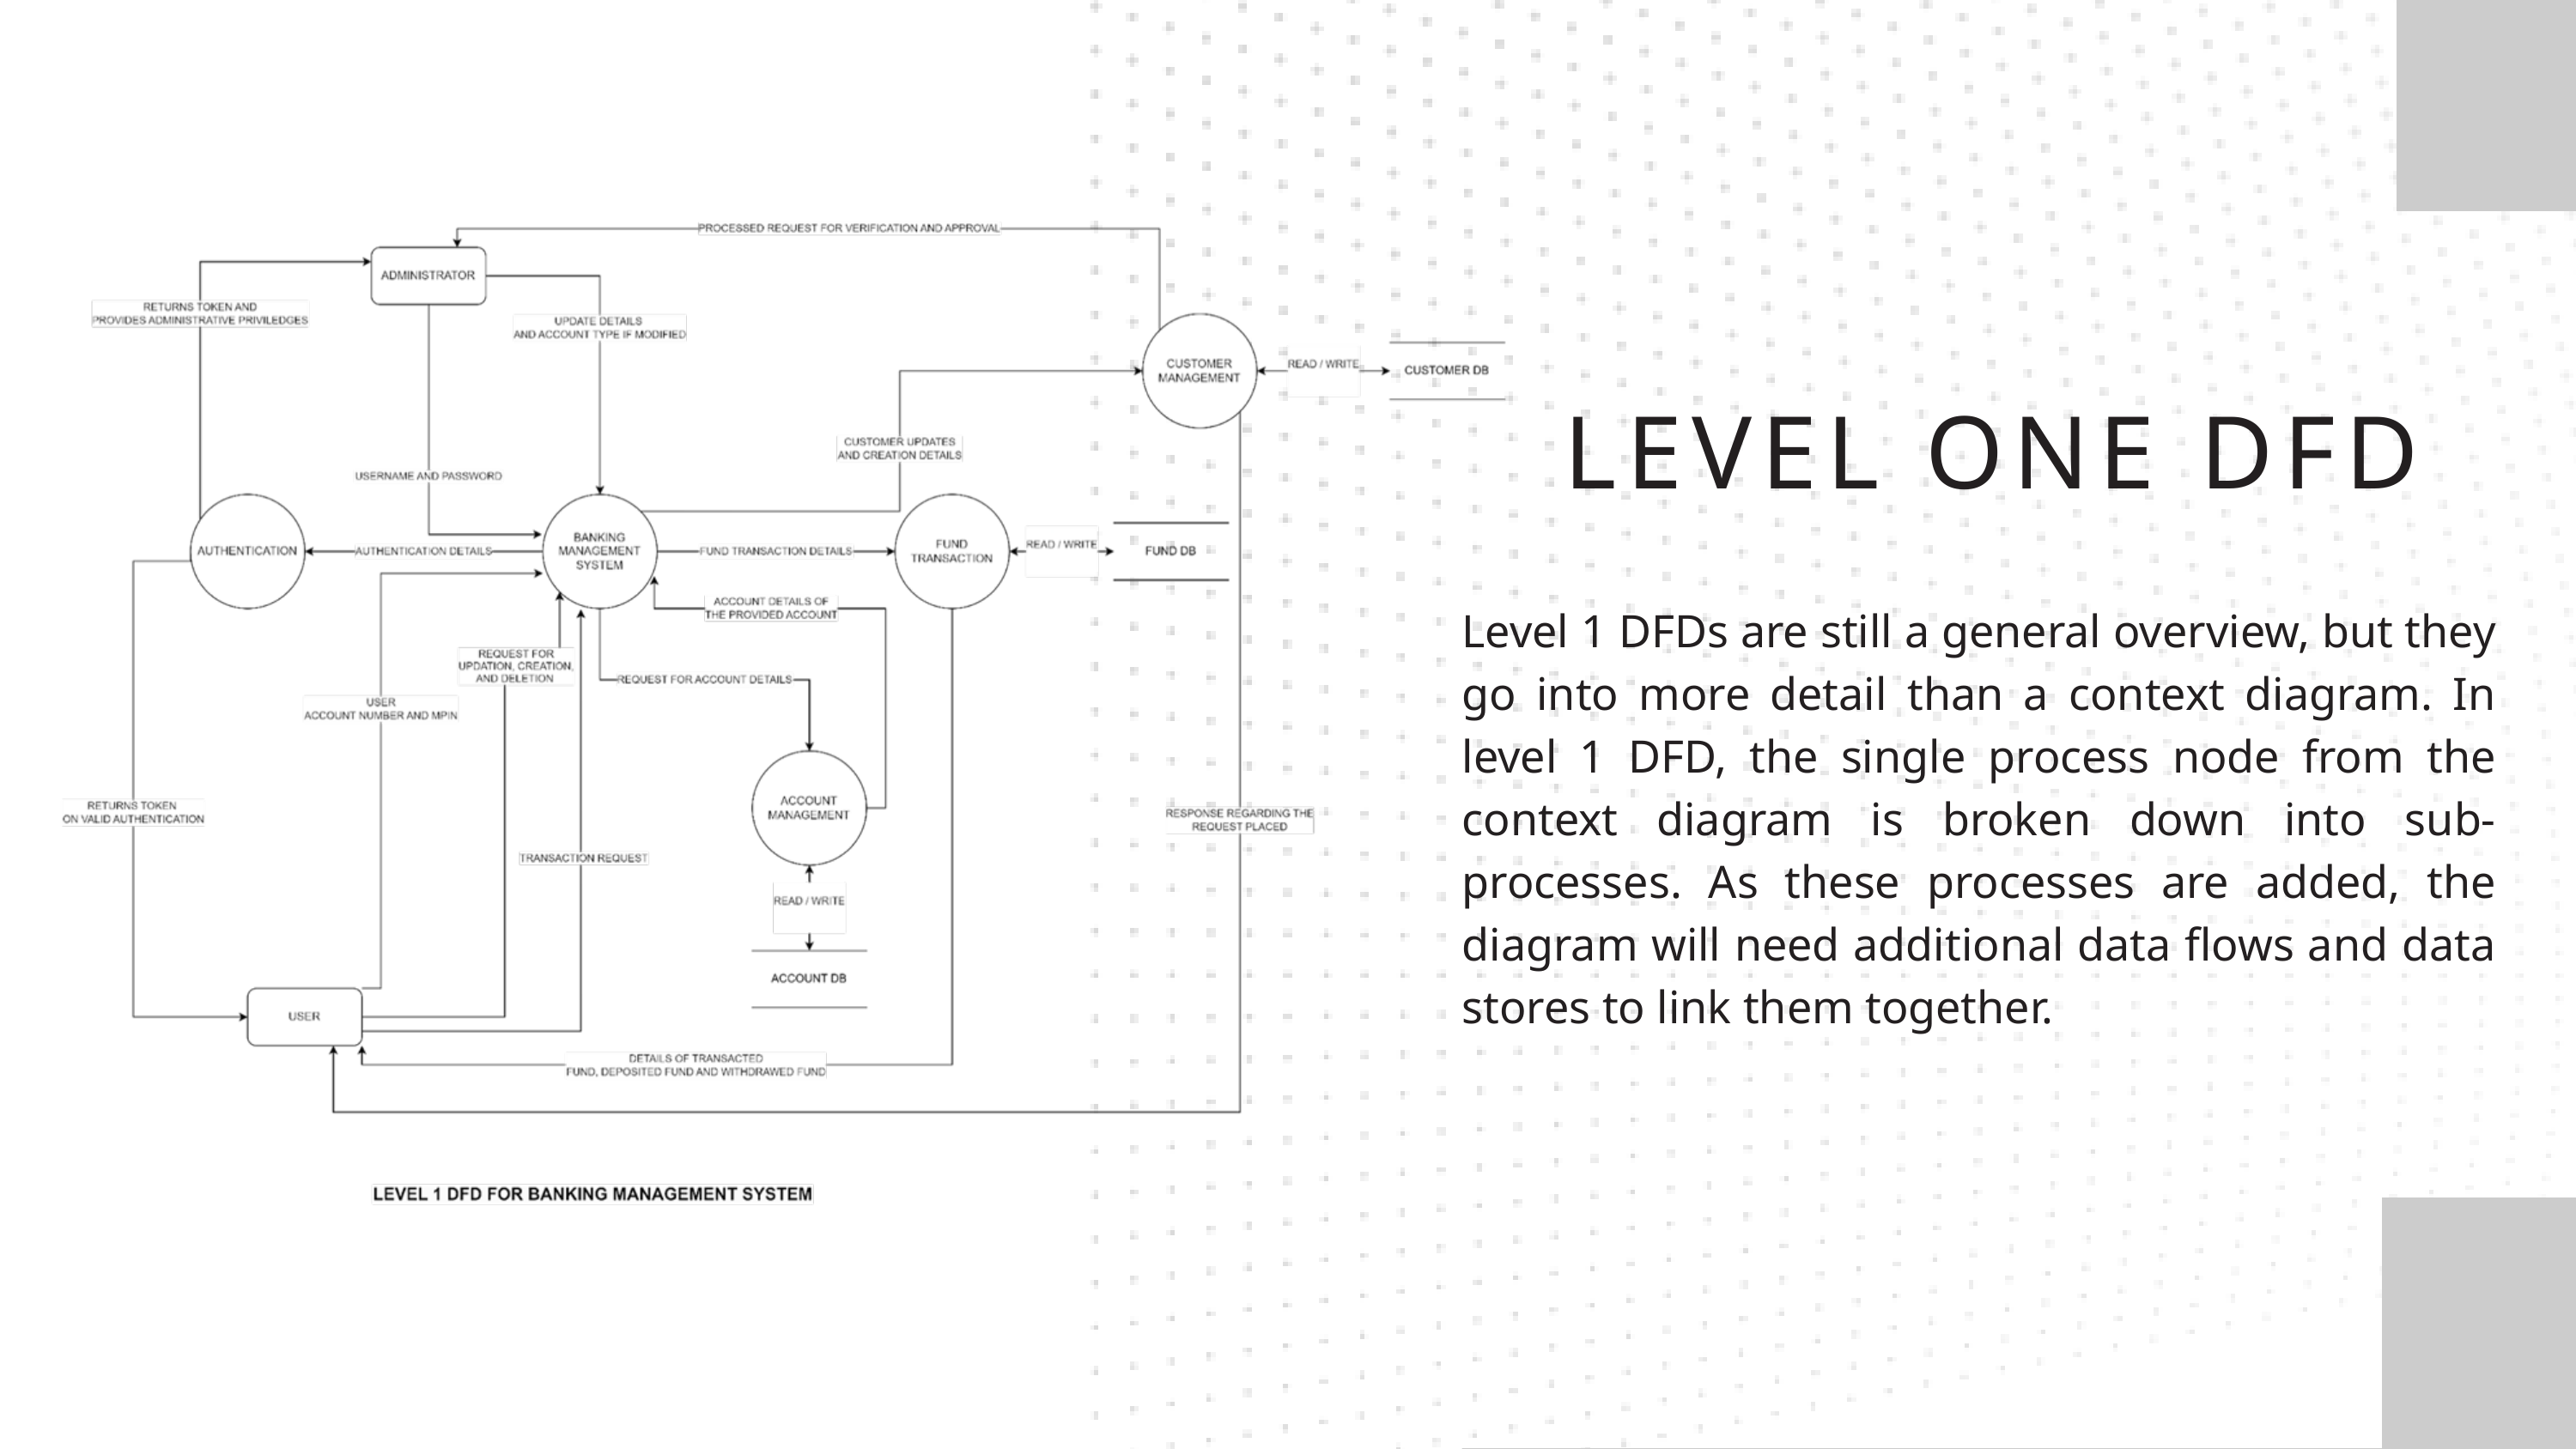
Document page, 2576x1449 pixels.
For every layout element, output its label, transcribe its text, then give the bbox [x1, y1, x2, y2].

text_box Level 1 DFDs are still a general overview, but they go into more detail than a context diagram. In level 1 DFD, the single process node from the context diagram is broken down into sub-processes. As these processes are added, the diagram will need additional data flows and data stores to link them together. [1461, 593, 2497, 1033]
text_box LEVEL ONE DFD [1552, 370, 2432, 510]
text_box [1090, 0, 2576, 1197]
text_box [1461, 1197, 2576, 1449]
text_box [2396, 0, 2576, 212]
text_box [53, 212, 1515, 1236]
text_box [1090, 1236, 1461, 1449]
